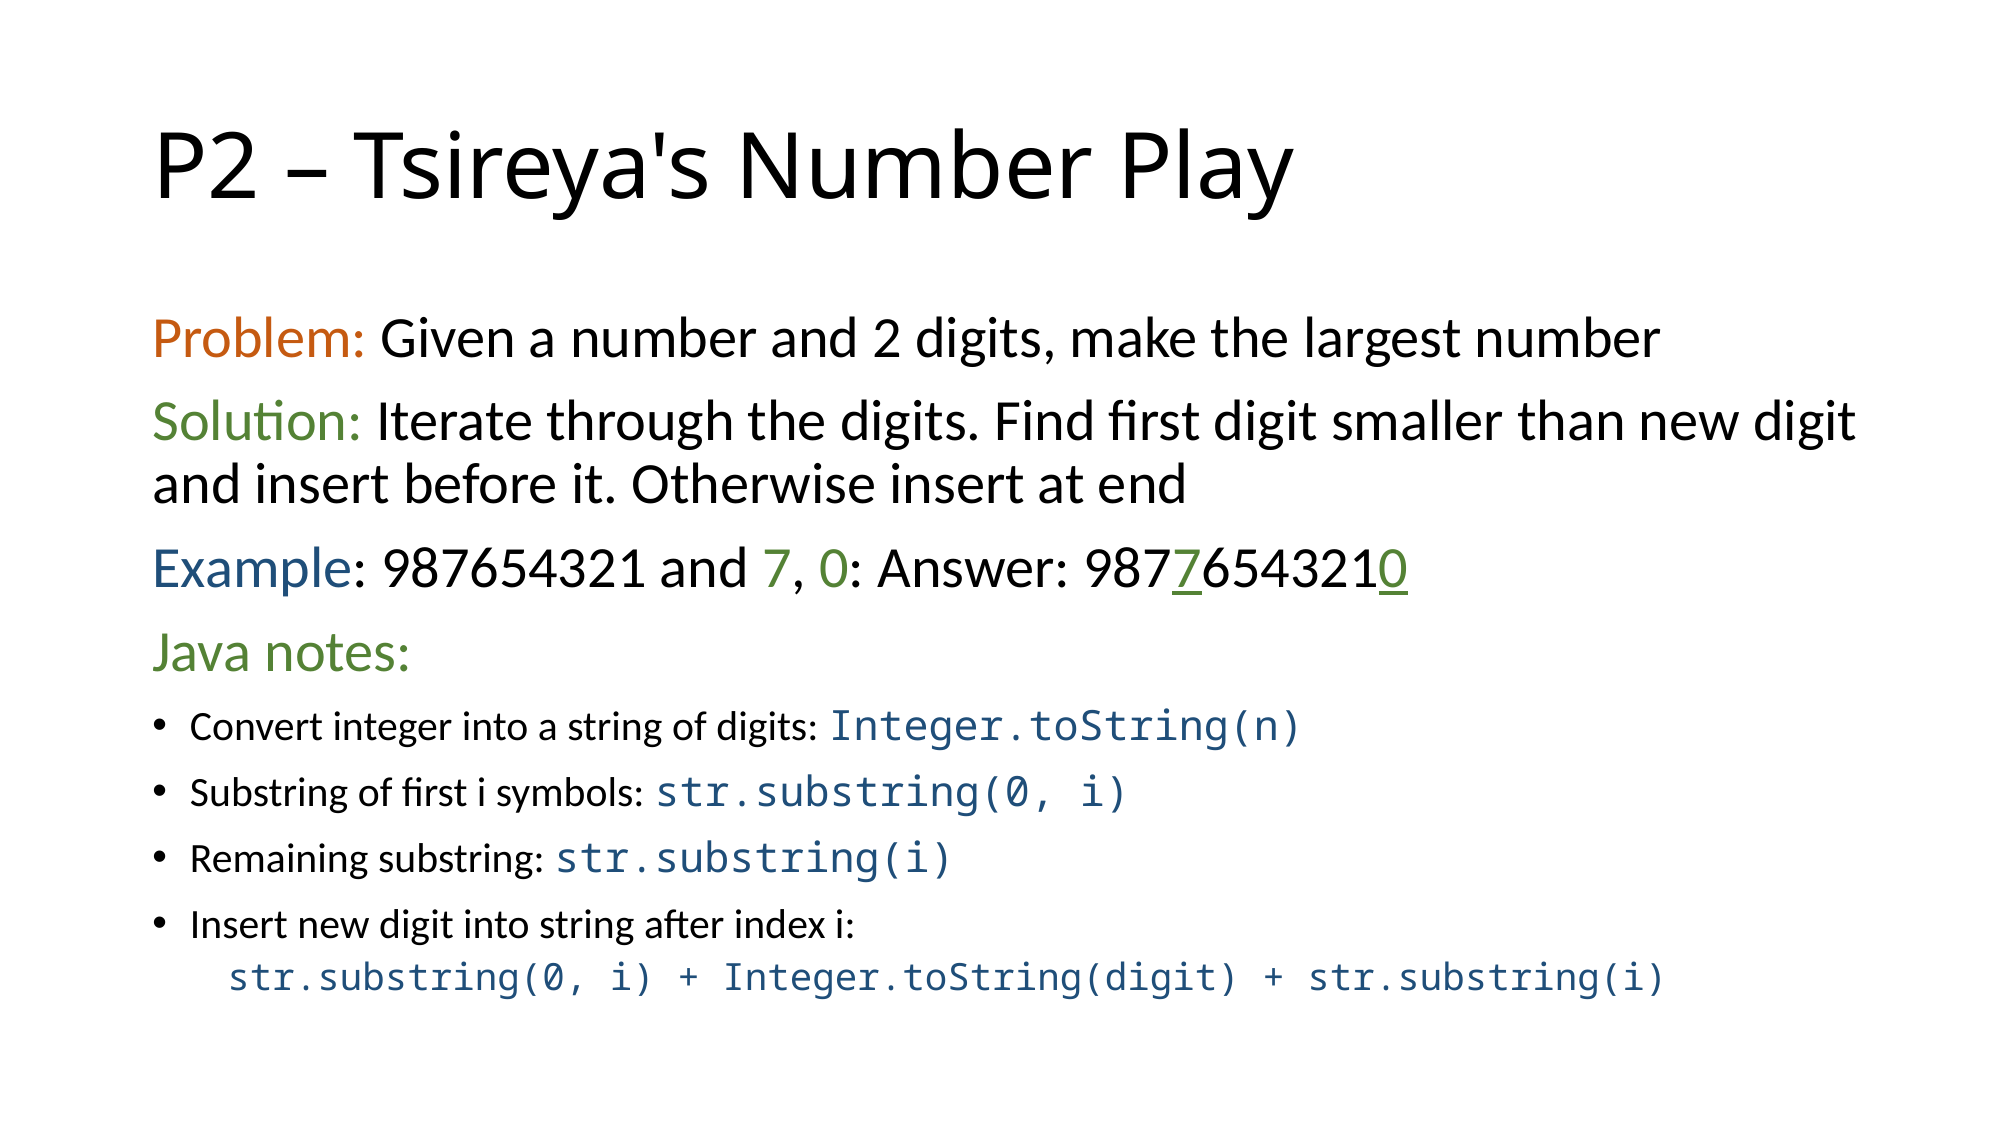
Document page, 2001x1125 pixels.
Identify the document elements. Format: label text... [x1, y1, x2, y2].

list Problem: Given a number and 2 digits, make the largest number Solution: Iterate through the digits. Find first digit smaller than new digit and insert before it. Otherwise insert at end Example: 987654321 and 7, 0: Answer: 98776543210 Java notes: Convert integer into a string of digits: Integer.toString(n) Substring of first i symbols: str.substring(0, i) Remaining substring: str.substring(i) Insert new digit into string after index i: str.substring(0, i) + Integer.toString(digit) + str.substring(i) [137, 299, 1921, 1014]
title P2 – Tsireya's Number Play [137, 59, 1863, 278]
